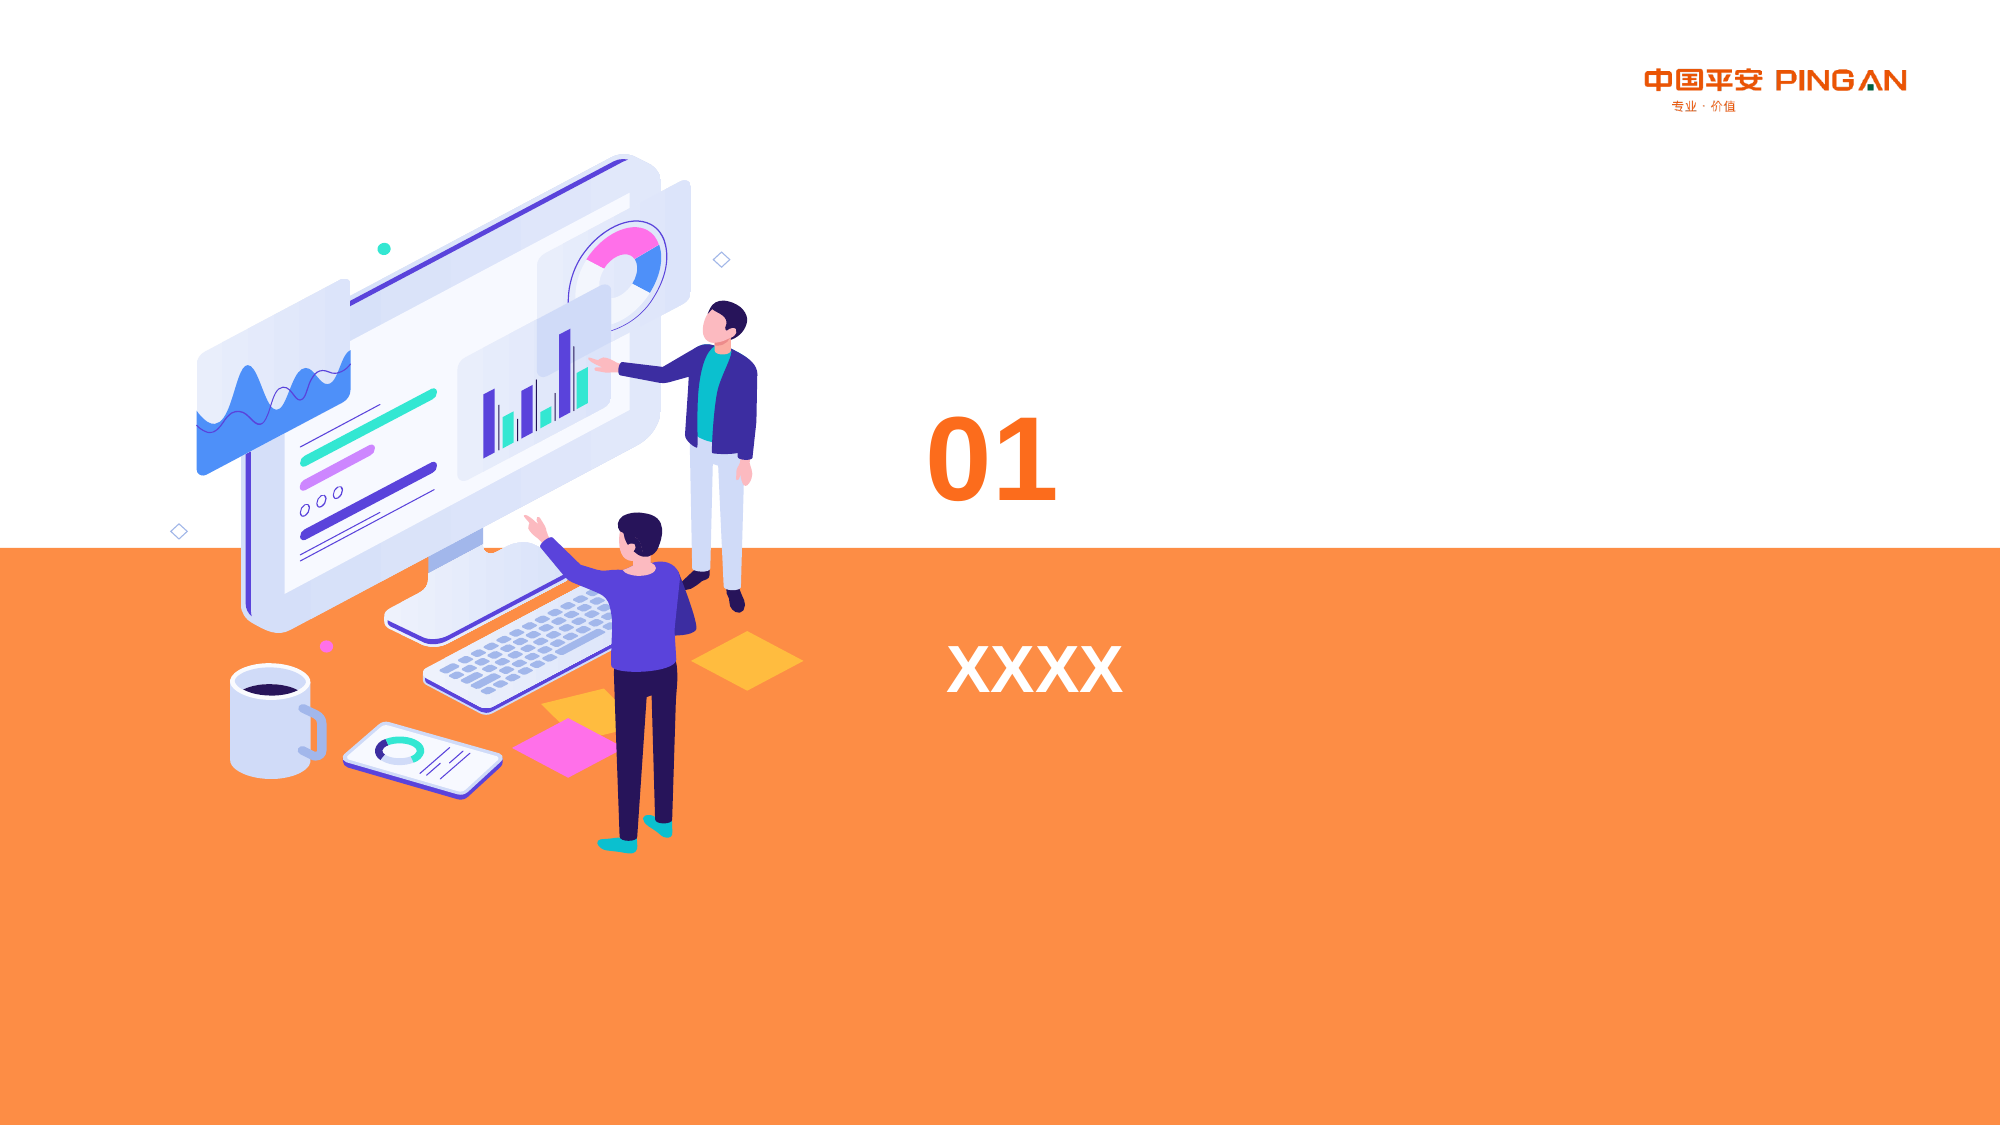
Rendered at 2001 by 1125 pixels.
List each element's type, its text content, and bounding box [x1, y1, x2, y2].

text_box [169, 154, 804, 854]
text_box 01 [910, 387, 1085, 535]
text_box XXXX [913, 618, 1610, 765]
picture [1624, 49, 1926, 132]
text_box [0, 547, 2000, 1125]
